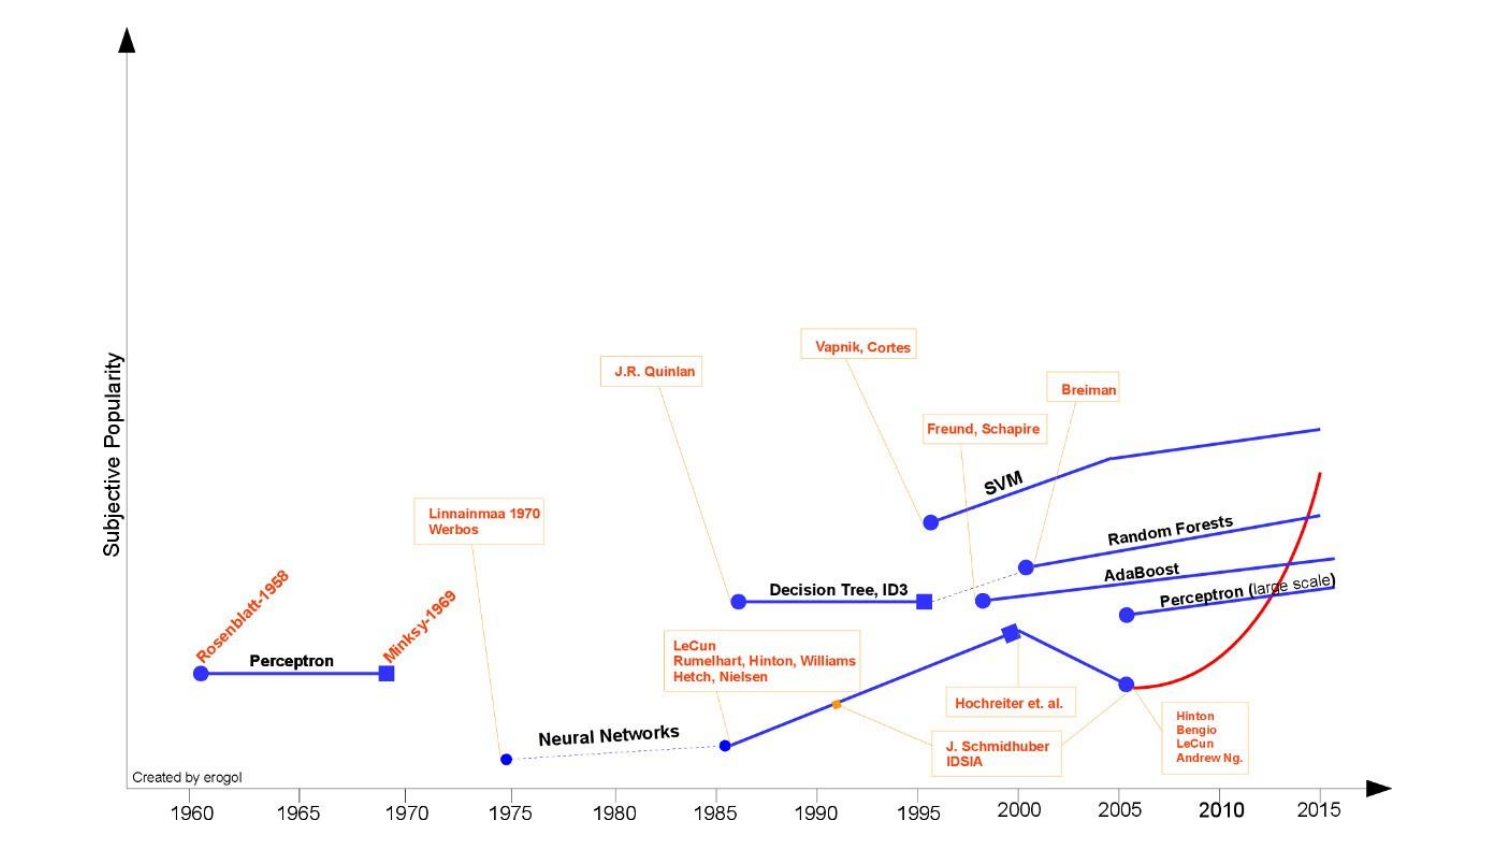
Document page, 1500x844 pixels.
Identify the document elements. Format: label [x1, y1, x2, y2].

picture [103, 26, 1392, 820]
